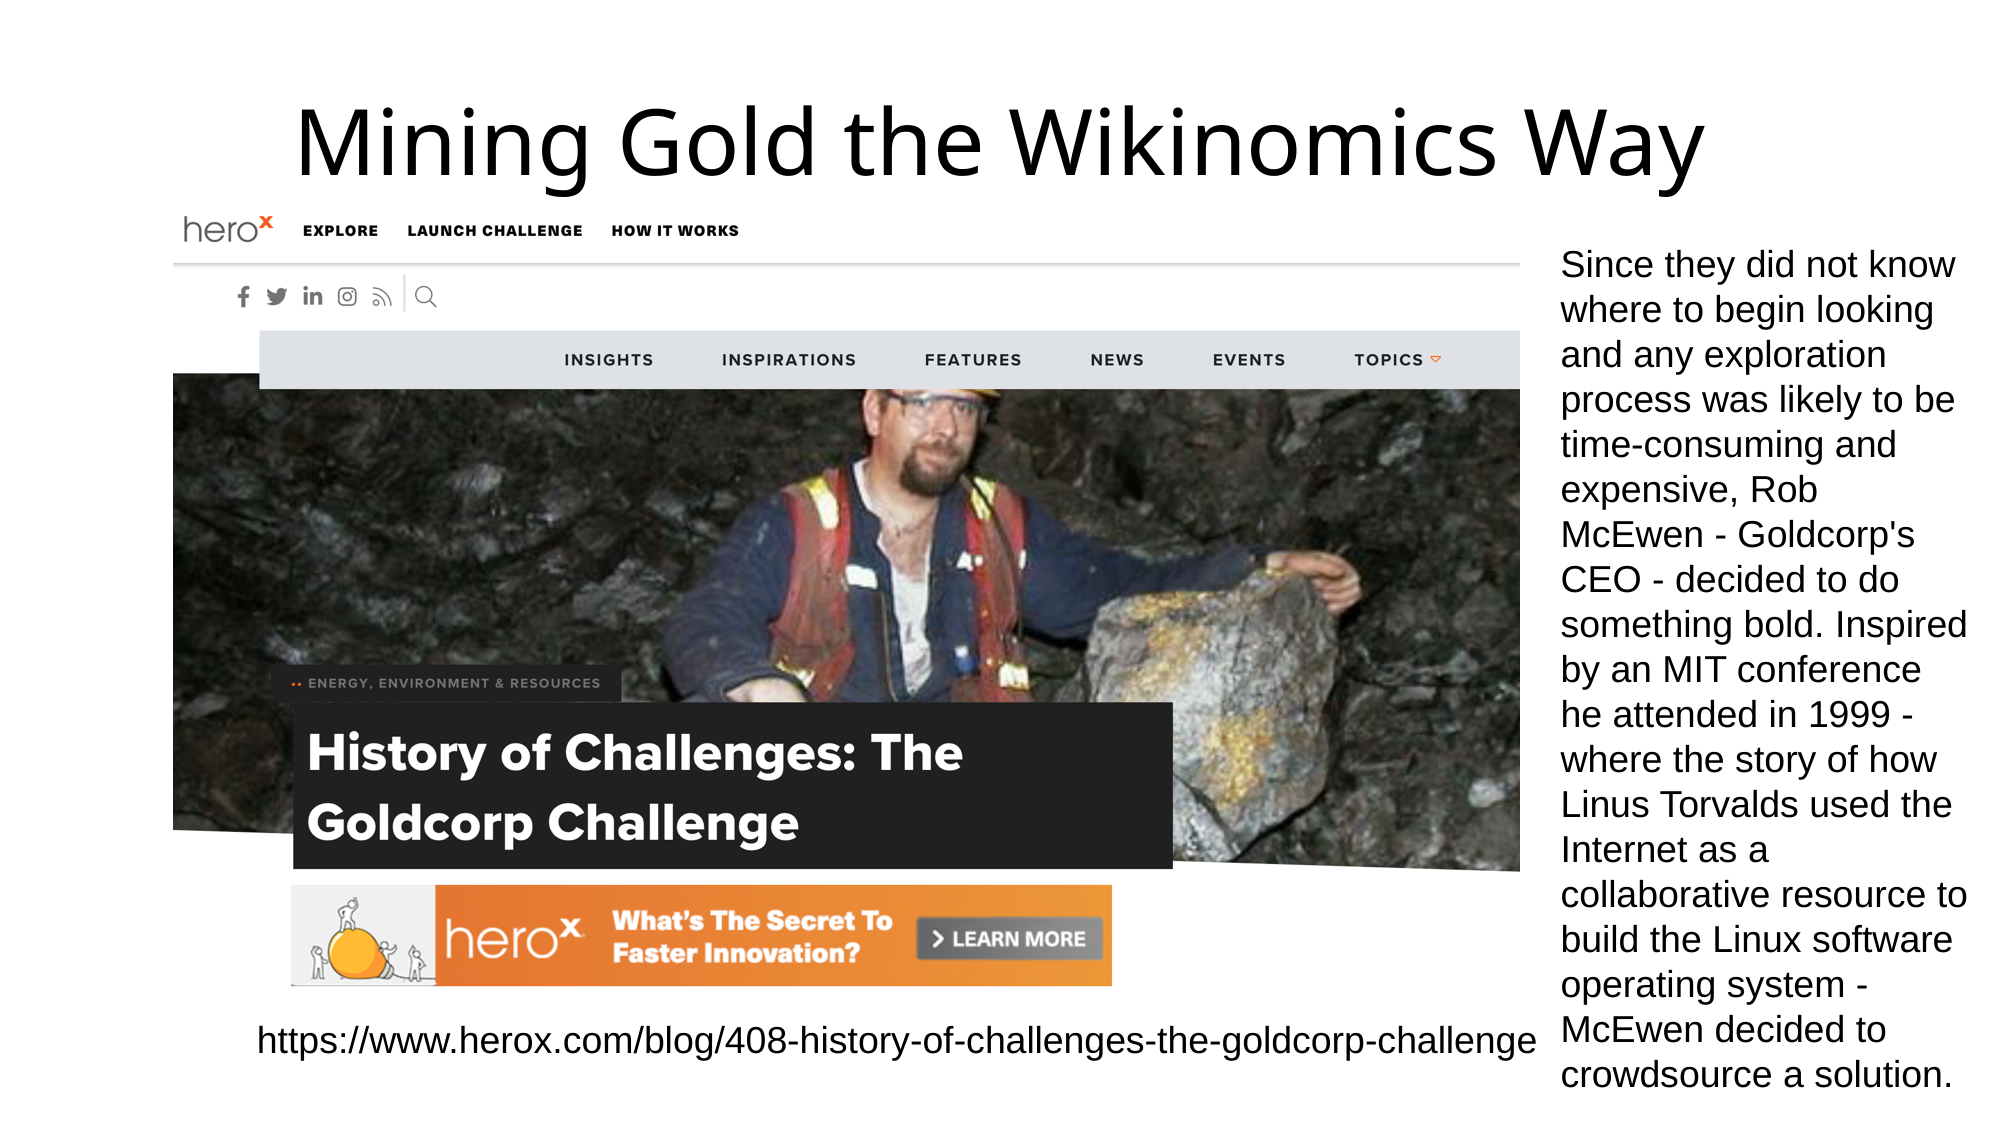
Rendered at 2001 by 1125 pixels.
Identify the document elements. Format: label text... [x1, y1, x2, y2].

text_box Since they did not know where to begin looking and any exploration process was likely to be time-consuming and expensive, Rob McEwen - Goldcorp's CEO - decided to do something bold. Inspired by an MIT conference he attended in 1999 - where the story of how Linus Torvalds used the Internet as a collaborative resource to build the Linux software operating system - McEwen decided to crowdsource a solution. [1545, 232, 1986, 1103]
text_box https://www.herox.com/blog/408-history-of-challenges-the-goldcorp-challenge [242, 1008, 1545, 1069]
picture [173, 203, 1520, 1010]
title Mining Gold the Wikinomics Way [99, 45, 1900, 233]
